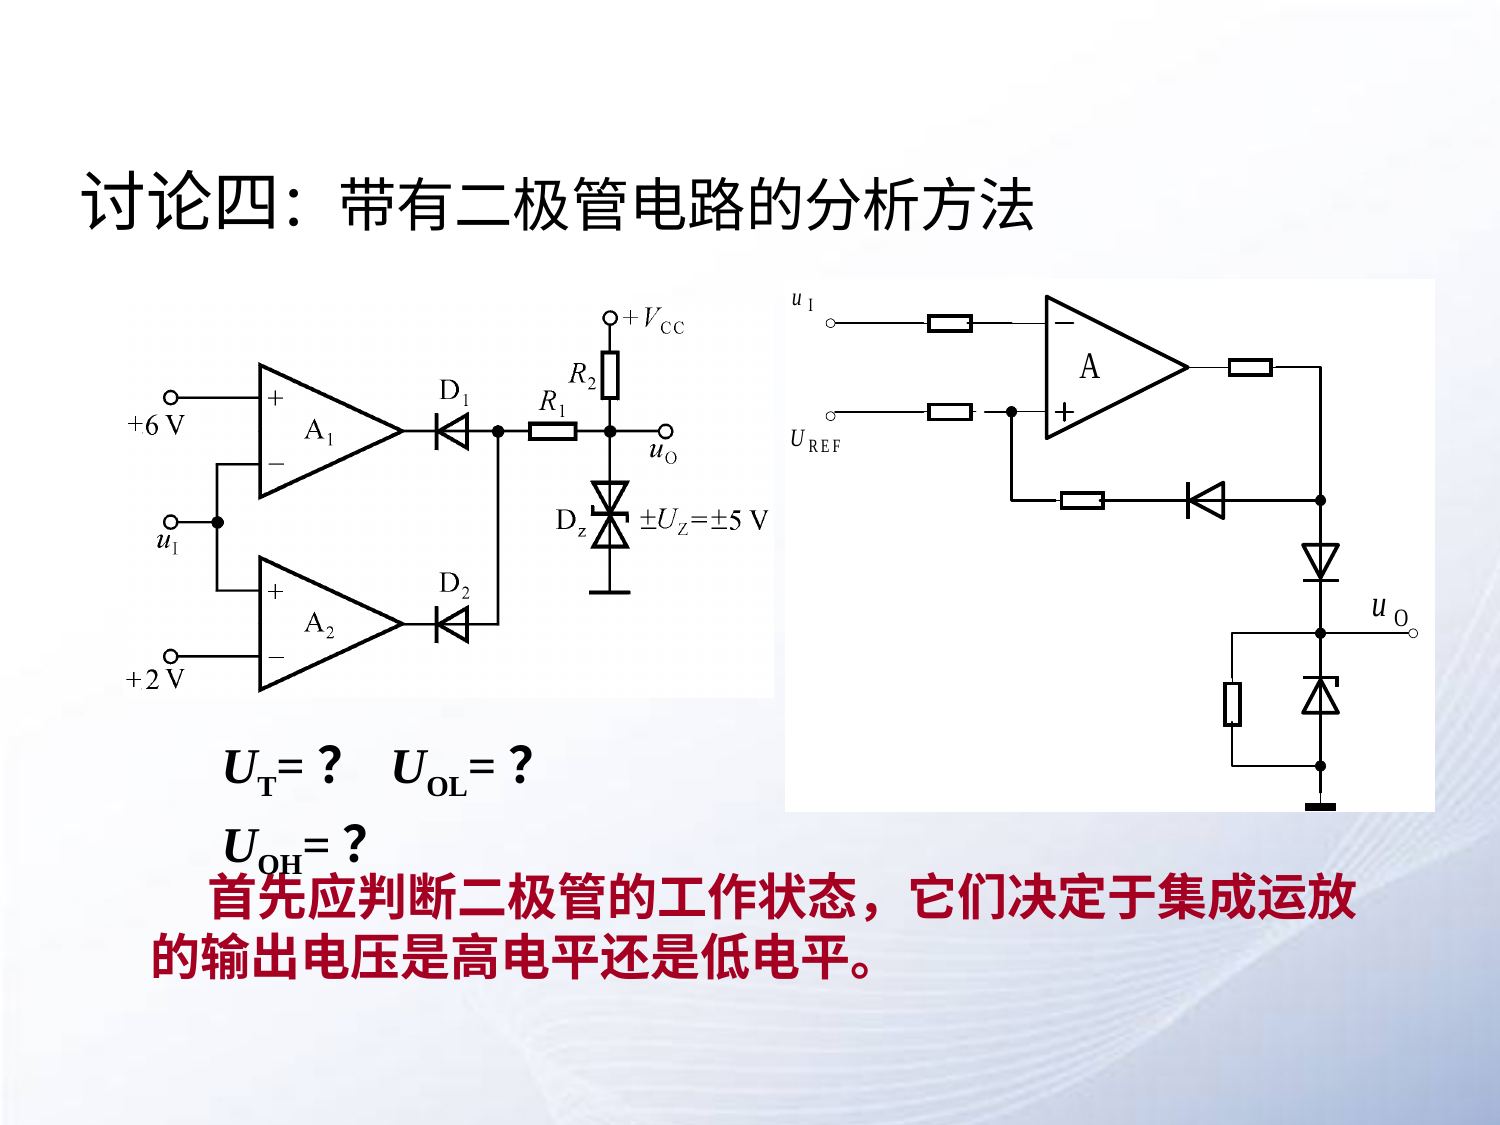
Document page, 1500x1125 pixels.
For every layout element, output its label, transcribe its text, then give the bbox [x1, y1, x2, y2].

text_box UT=？ UOL=？ UOH=？ [206, 716, 762, 888]
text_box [785, 278, 1436, 813]
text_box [123, 302, 775, 698]
text_box 首先应判断二极管的工作状态，它们决定于集成运放的输出电压是高电平还是低电平。 [135, 857, 1400, 993]
picture [0, 0, 1500, 1125]
title 讨论四：带有二极管电路的分析方法 [64, 136, 1424, 263]
